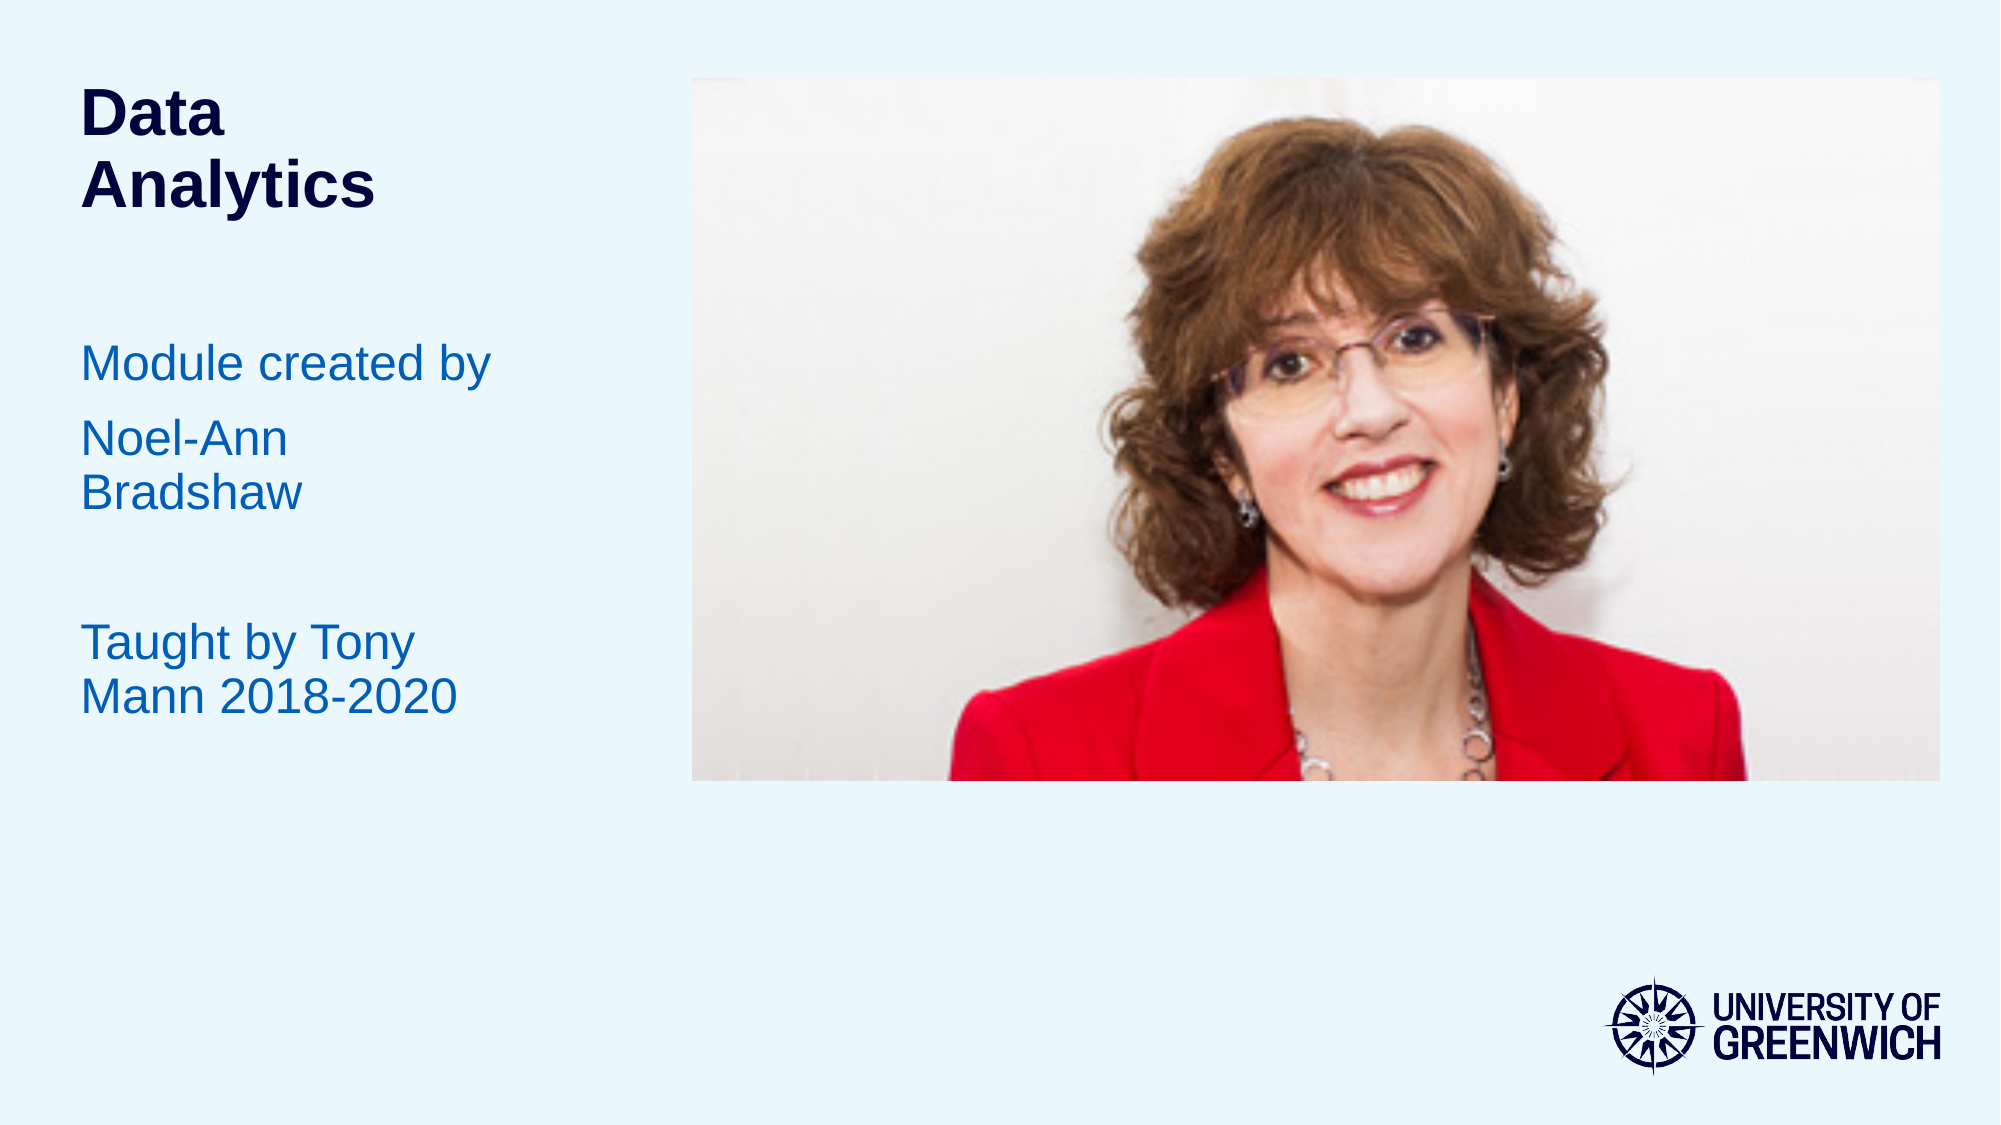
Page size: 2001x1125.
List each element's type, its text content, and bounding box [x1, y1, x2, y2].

picture [1584, 956, 1969, 1096]
list Module created by Noel-Ann Bradshaw Taught by Tony Mann 2018-2020 [80, 337, 522, 876]
picture [692, 78, 1940, 781]
title Data Analytics [80, 78, 522, 337]
